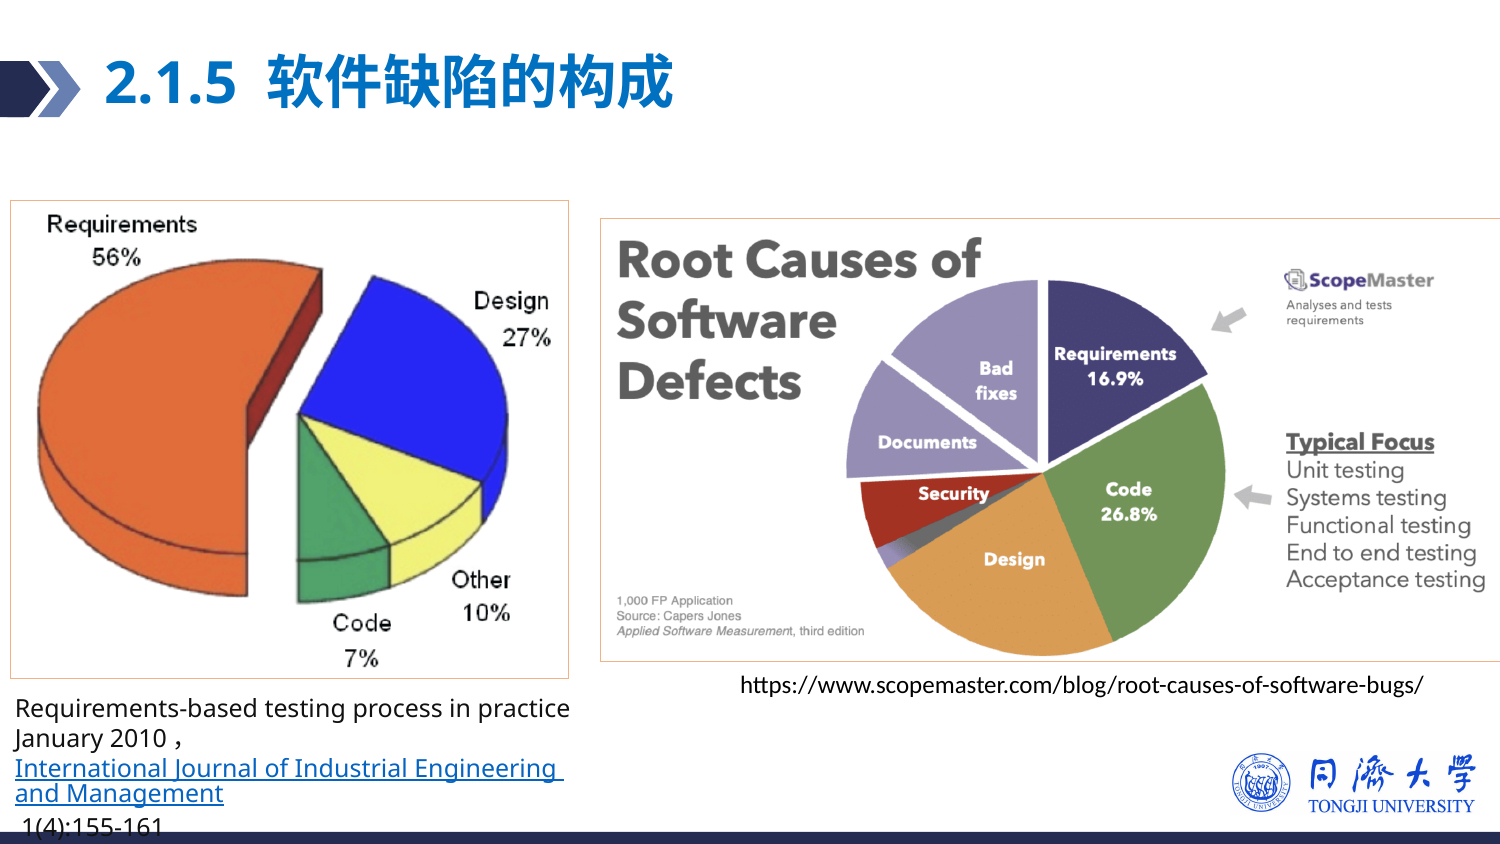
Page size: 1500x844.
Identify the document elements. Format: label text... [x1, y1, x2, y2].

text_box https://www.scopemaster.com/blog/root-causes-of-software-bugs/ [725, 662, 1490, 706]
title 2.1.5 软件缺陷的构成 [89, 38, 836, 133]
picture [10, 200, 569, 679]
picture [1230, 751, 1480, 815]
text_box Requirements-based testing process in practice January 2010，International Journal of Industrial Engineering and Management 1(4):155-161 [0, 685, 591, 824]
picture [600, 218, 1500, 662]
